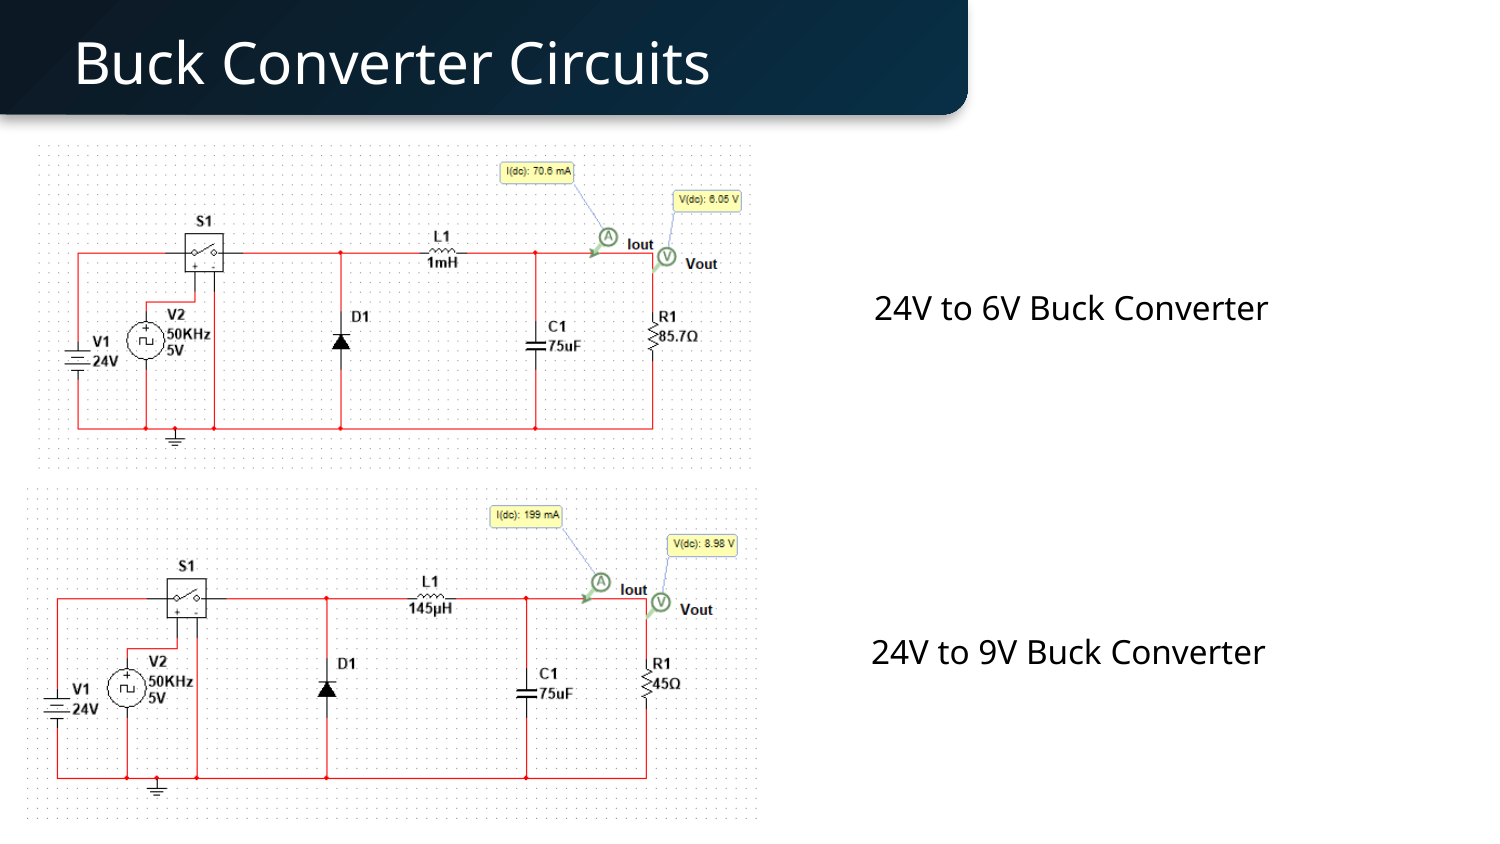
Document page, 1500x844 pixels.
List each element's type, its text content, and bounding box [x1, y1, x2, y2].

title Buck Converter Circuits [58, 11, 980, 115]
text_box 24V to 6V Buck Converter [859, 272, 1308, 342]
text_box 24V to 9V Buck Converter [855, 616, 1312, 687]
picture [27, 484, 759, 820]
picture [30, 142, 756, 473]
